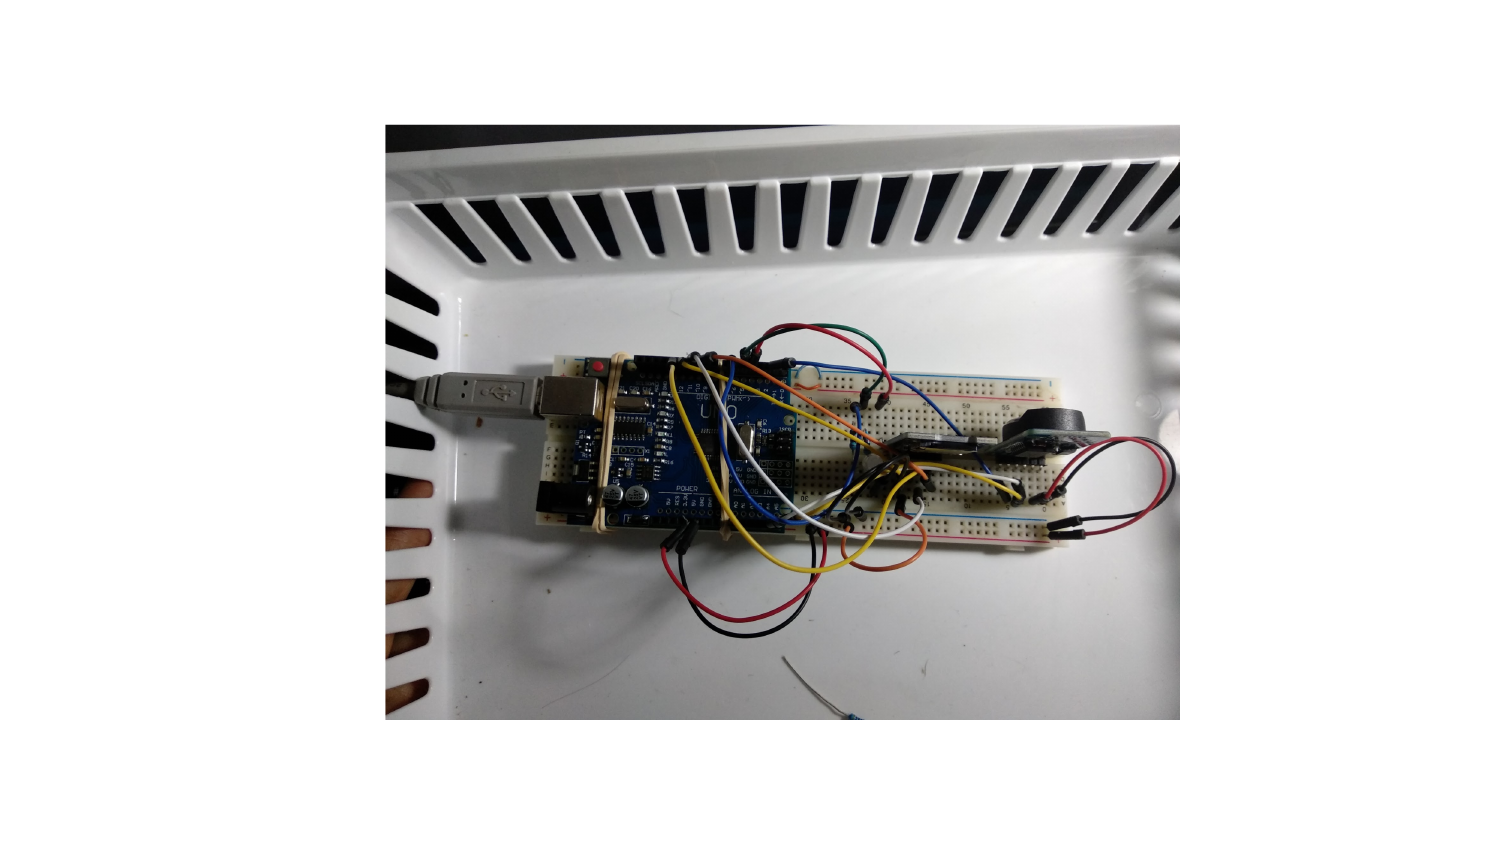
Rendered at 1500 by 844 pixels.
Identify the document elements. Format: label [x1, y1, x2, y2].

picture [387, 24, 1179, 819]
